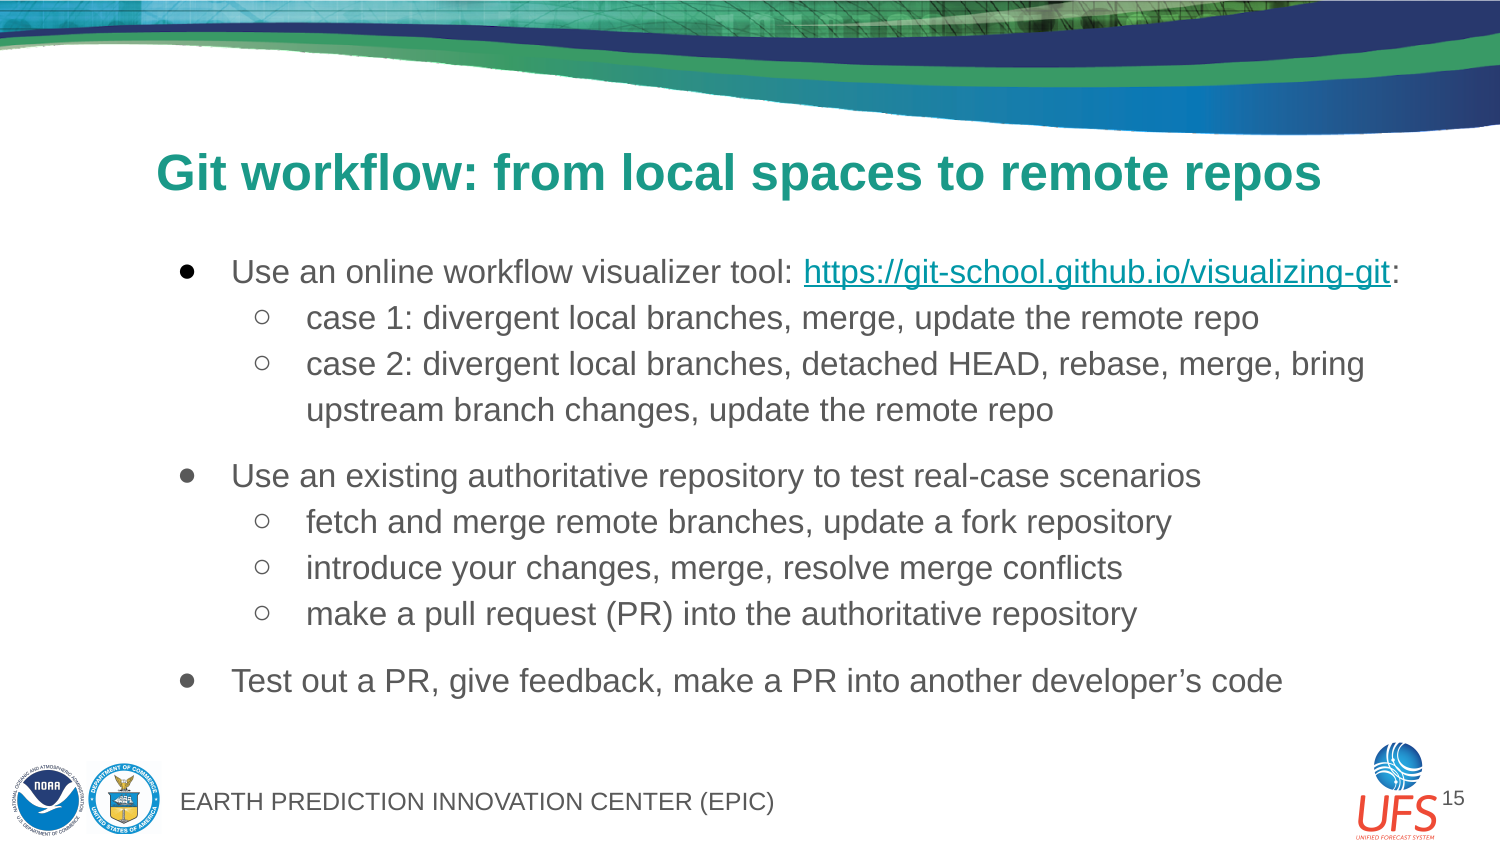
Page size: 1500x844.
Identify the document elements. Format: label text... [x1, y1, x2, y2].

picture [1351, 738, 1442, 844]
picture [12, 764, 84, 836]
picture [0, 0, 1500, 137]
text_box EARTH PREDICTION INNOVATION CENTER (EPIC) [166, 770, 1108, 831]
slide_number ‹#› [1447, 764, 1480, 830]
picture [86, 758, 162, 834]
text_box Use an online workflow visualizer tool: https://git-school.github.io/visualizing-git: case 1: divergent local branches, merge, update the remote repo case 2: divergent local branches, detached HEAD, rebase, merge, bring upstream branch changes, update the remote repo Use an existing authoritative repository to test real-case scenarios fetch and merge remote branches, update a fork repository introduce your changes, merge, resolve merge conflicts make a pull request (PR) into the authoritative repository Test out a PR, give feedback, make a PR into another developer’s code [141, 229, 1442, 714]
title Git workflow: from local spaces to remote repos [141, 146, 1442, 229]
